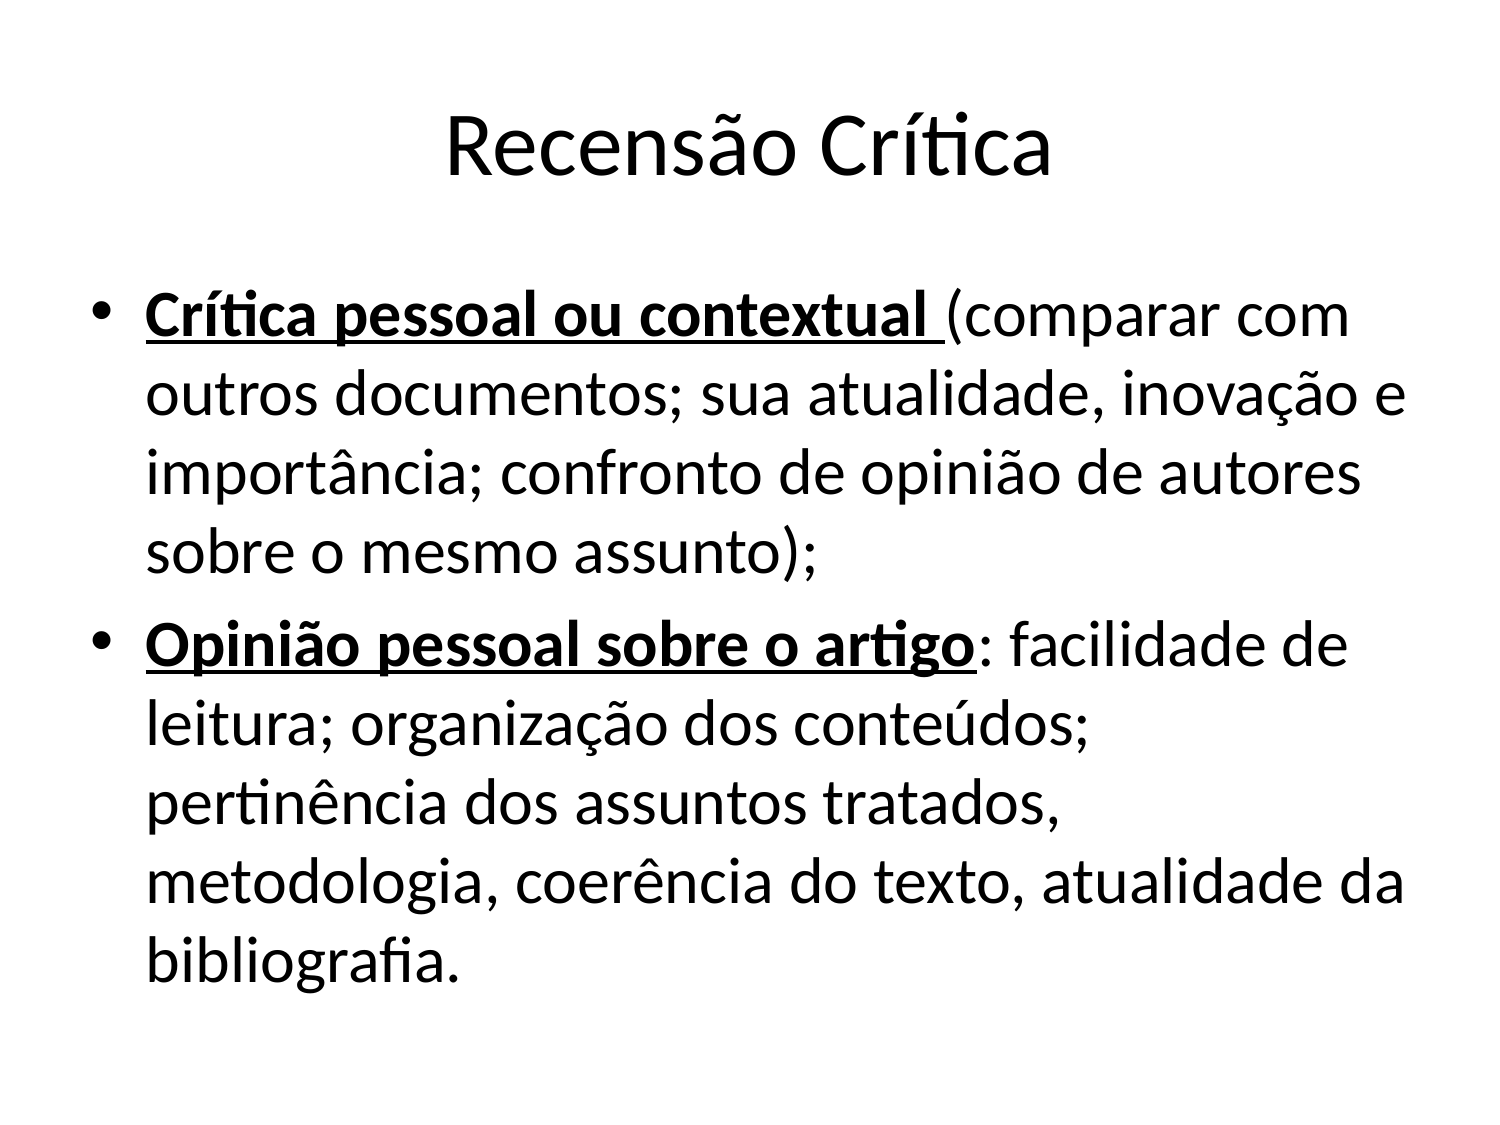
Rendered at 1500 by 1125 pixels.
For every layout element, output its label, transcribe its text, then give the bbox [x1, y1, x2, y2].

list Crítica pessoal ou contextual (comparar com outros documentos; sua atualidade, inovação e importância; confronto de opinião de autores sobre o mesmo assunto); Opinião pessoal sobre o artigo: facilidade de leitura; organização dos conteúdos; pertinência dos assuntos tratados, metodologia, coerência do texto, atualidade da bibliografia. [75, 262, 1425, 1005]
title Recensão Crítica [75, 45, 1425, 233]
